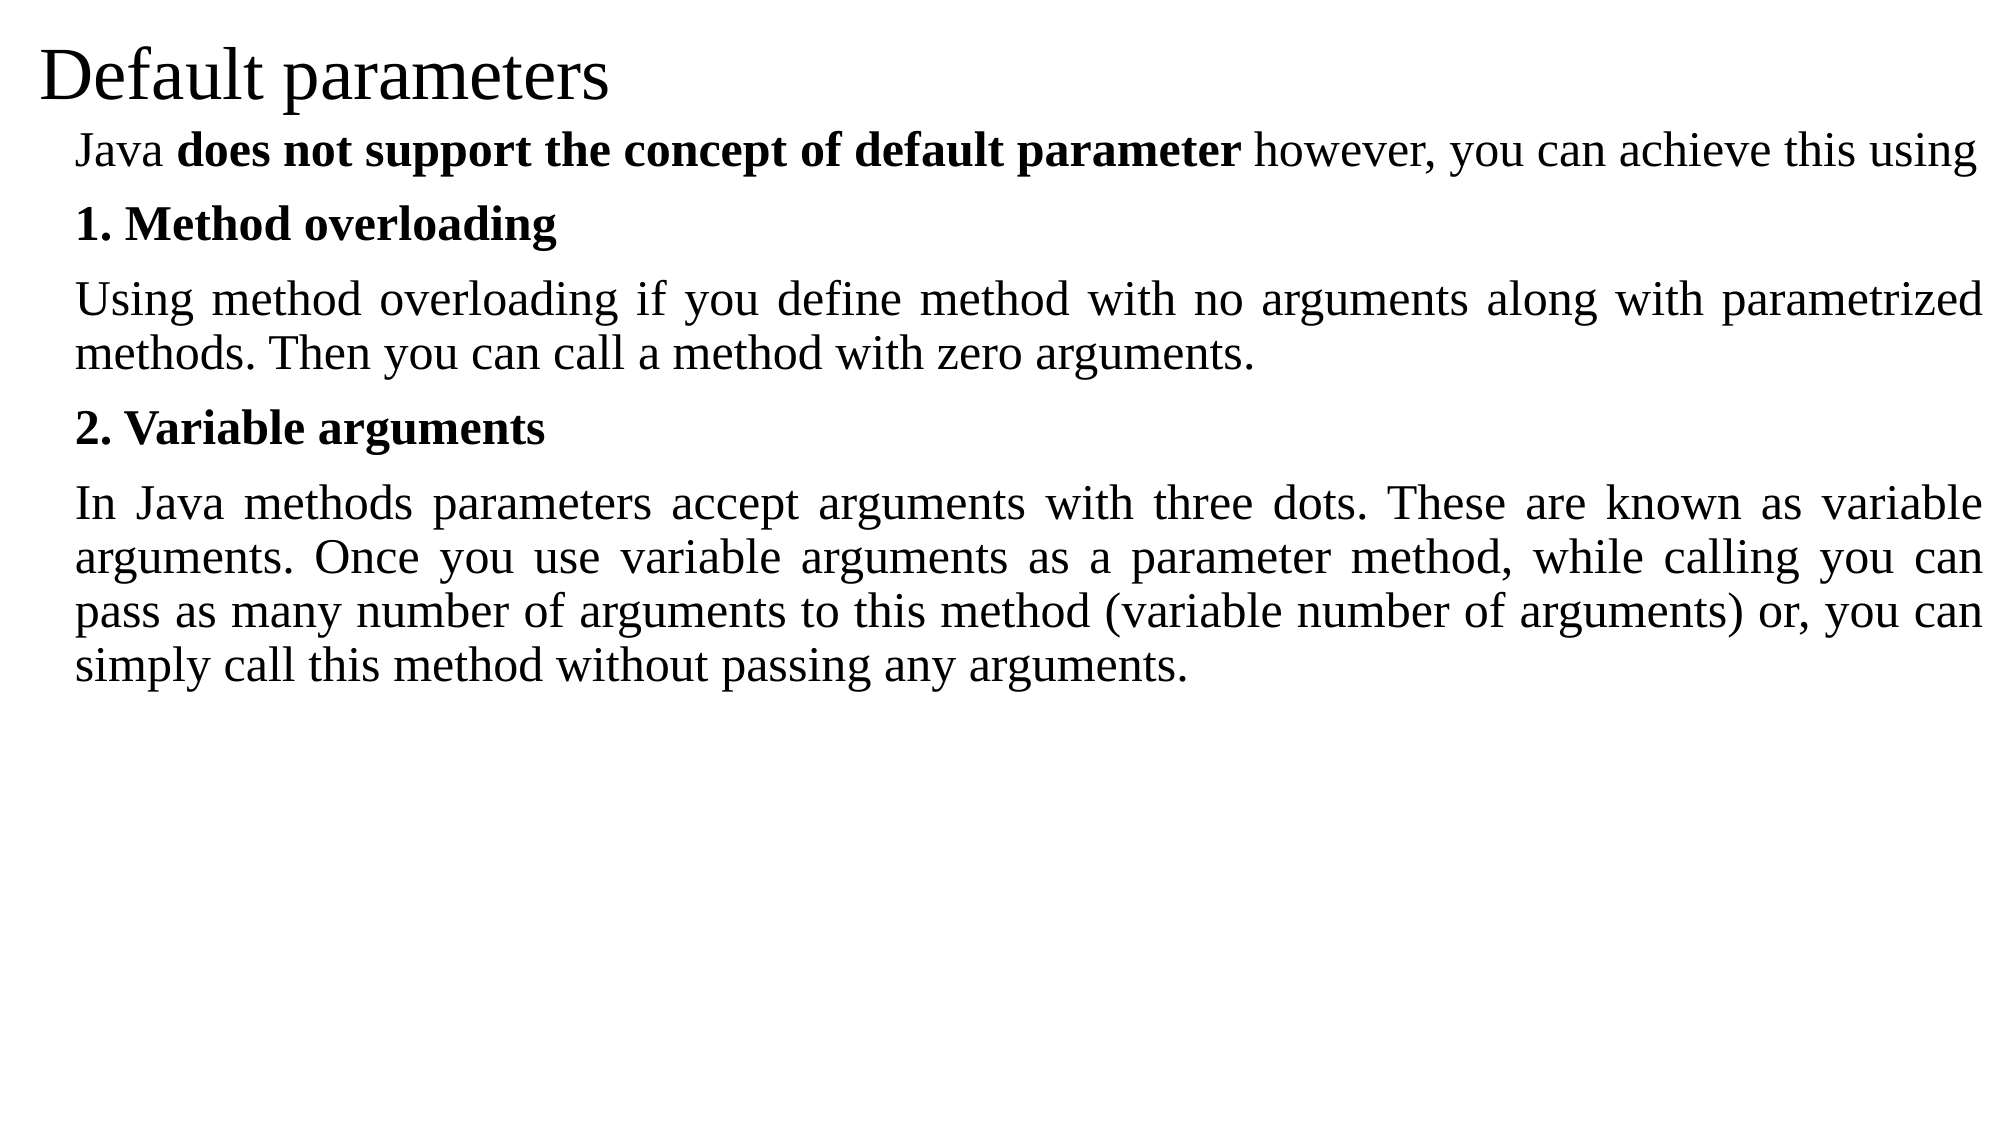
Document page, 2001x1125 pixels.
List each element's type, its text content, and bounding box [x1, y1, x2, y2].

list Java does not support the concept of default parameter however, you can achieve this using 1. Method overloading Using method overloading if you define method with no arguments along with parametrized methods. Then you can call a method with zero arguments. 2. Variable arguments In Java methods parameters accept arguments with three dots. These are known as variable arguments. Once you use variable arguments as a parameter method, while calling you can pass as many number of arguments to this method (variable number of arguments) or, you can simply call this method without passing any arguments. [59, 115, 2000, 1049]
text_box Default parameters [24, 21, 1981, 129]
